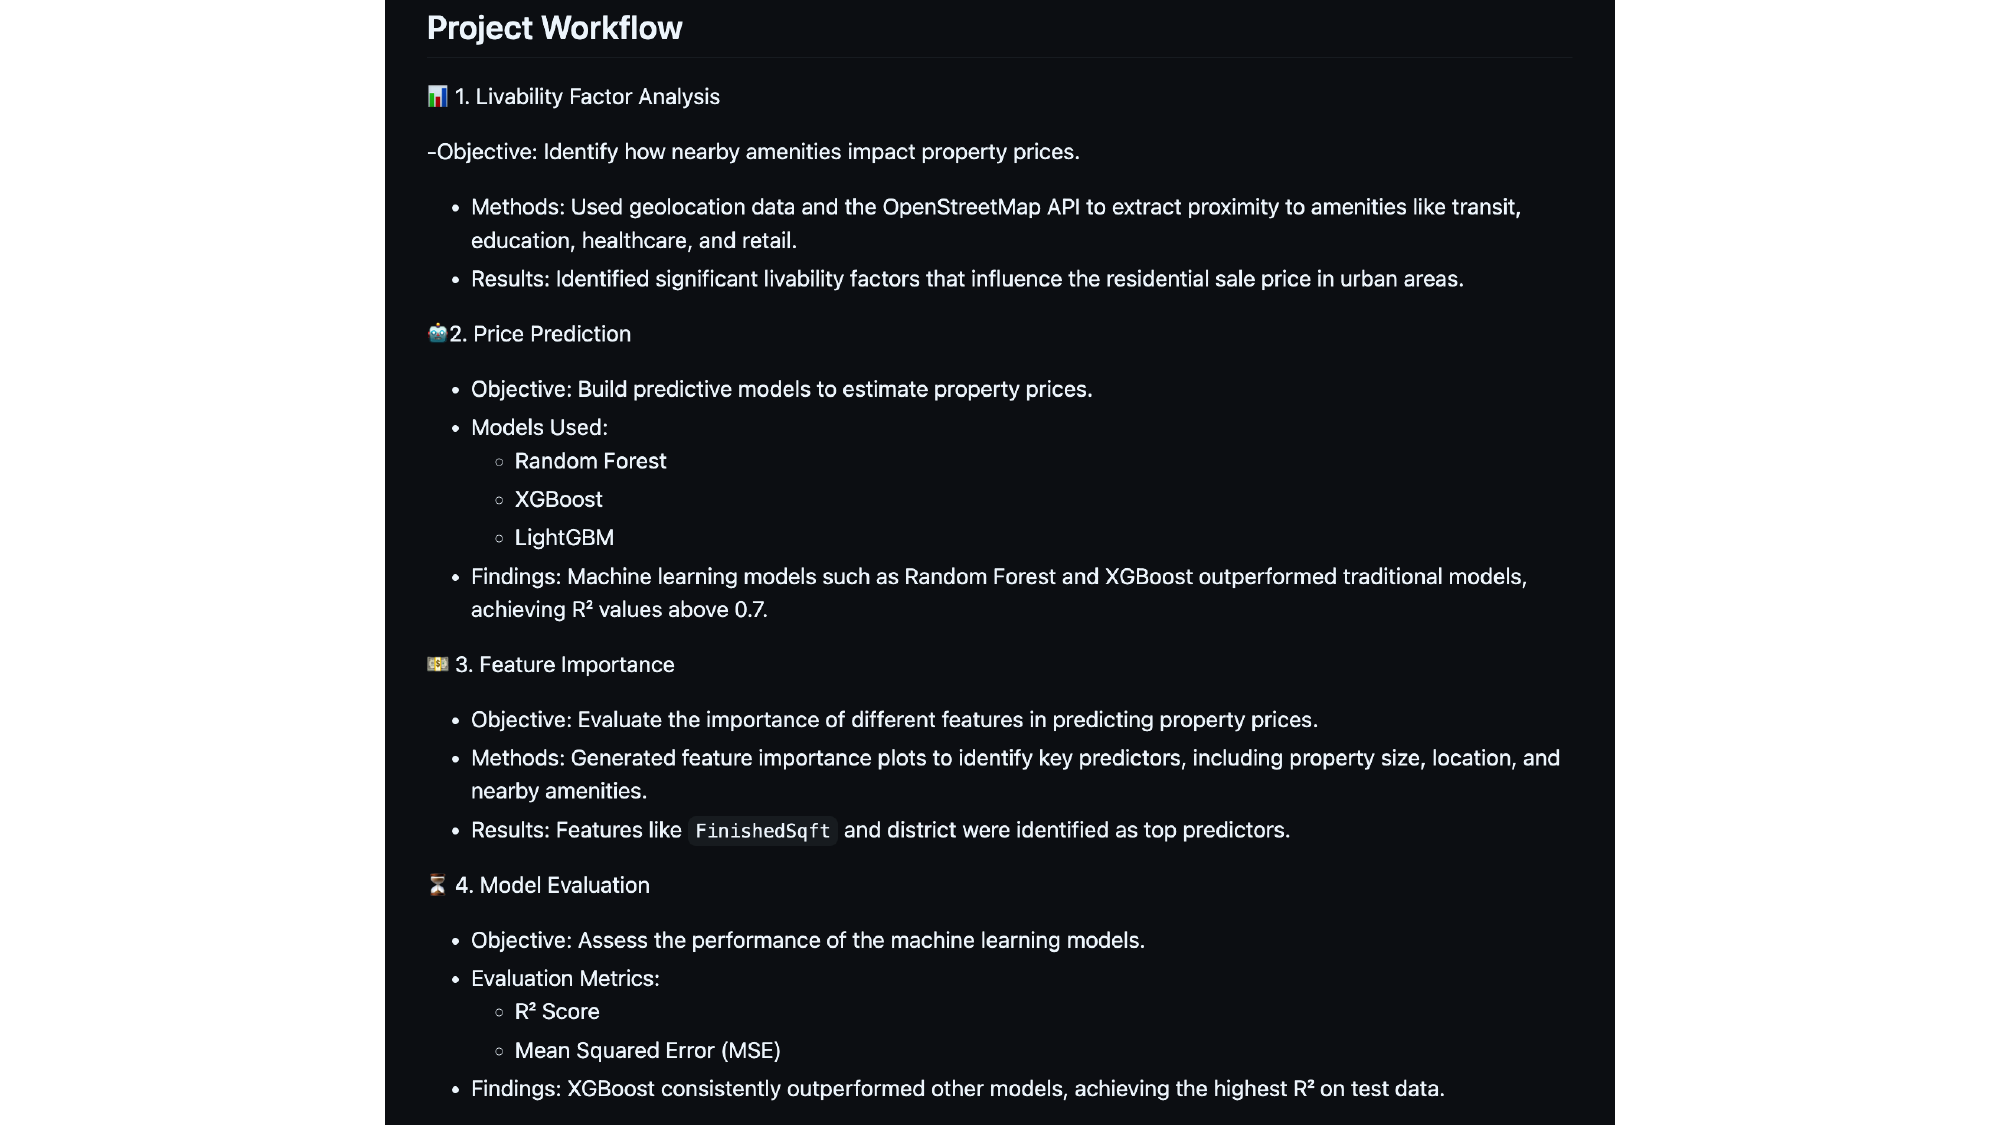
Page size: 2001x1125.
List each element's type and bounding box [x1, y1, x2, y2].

picture [384, 0, 1615, 1125]
